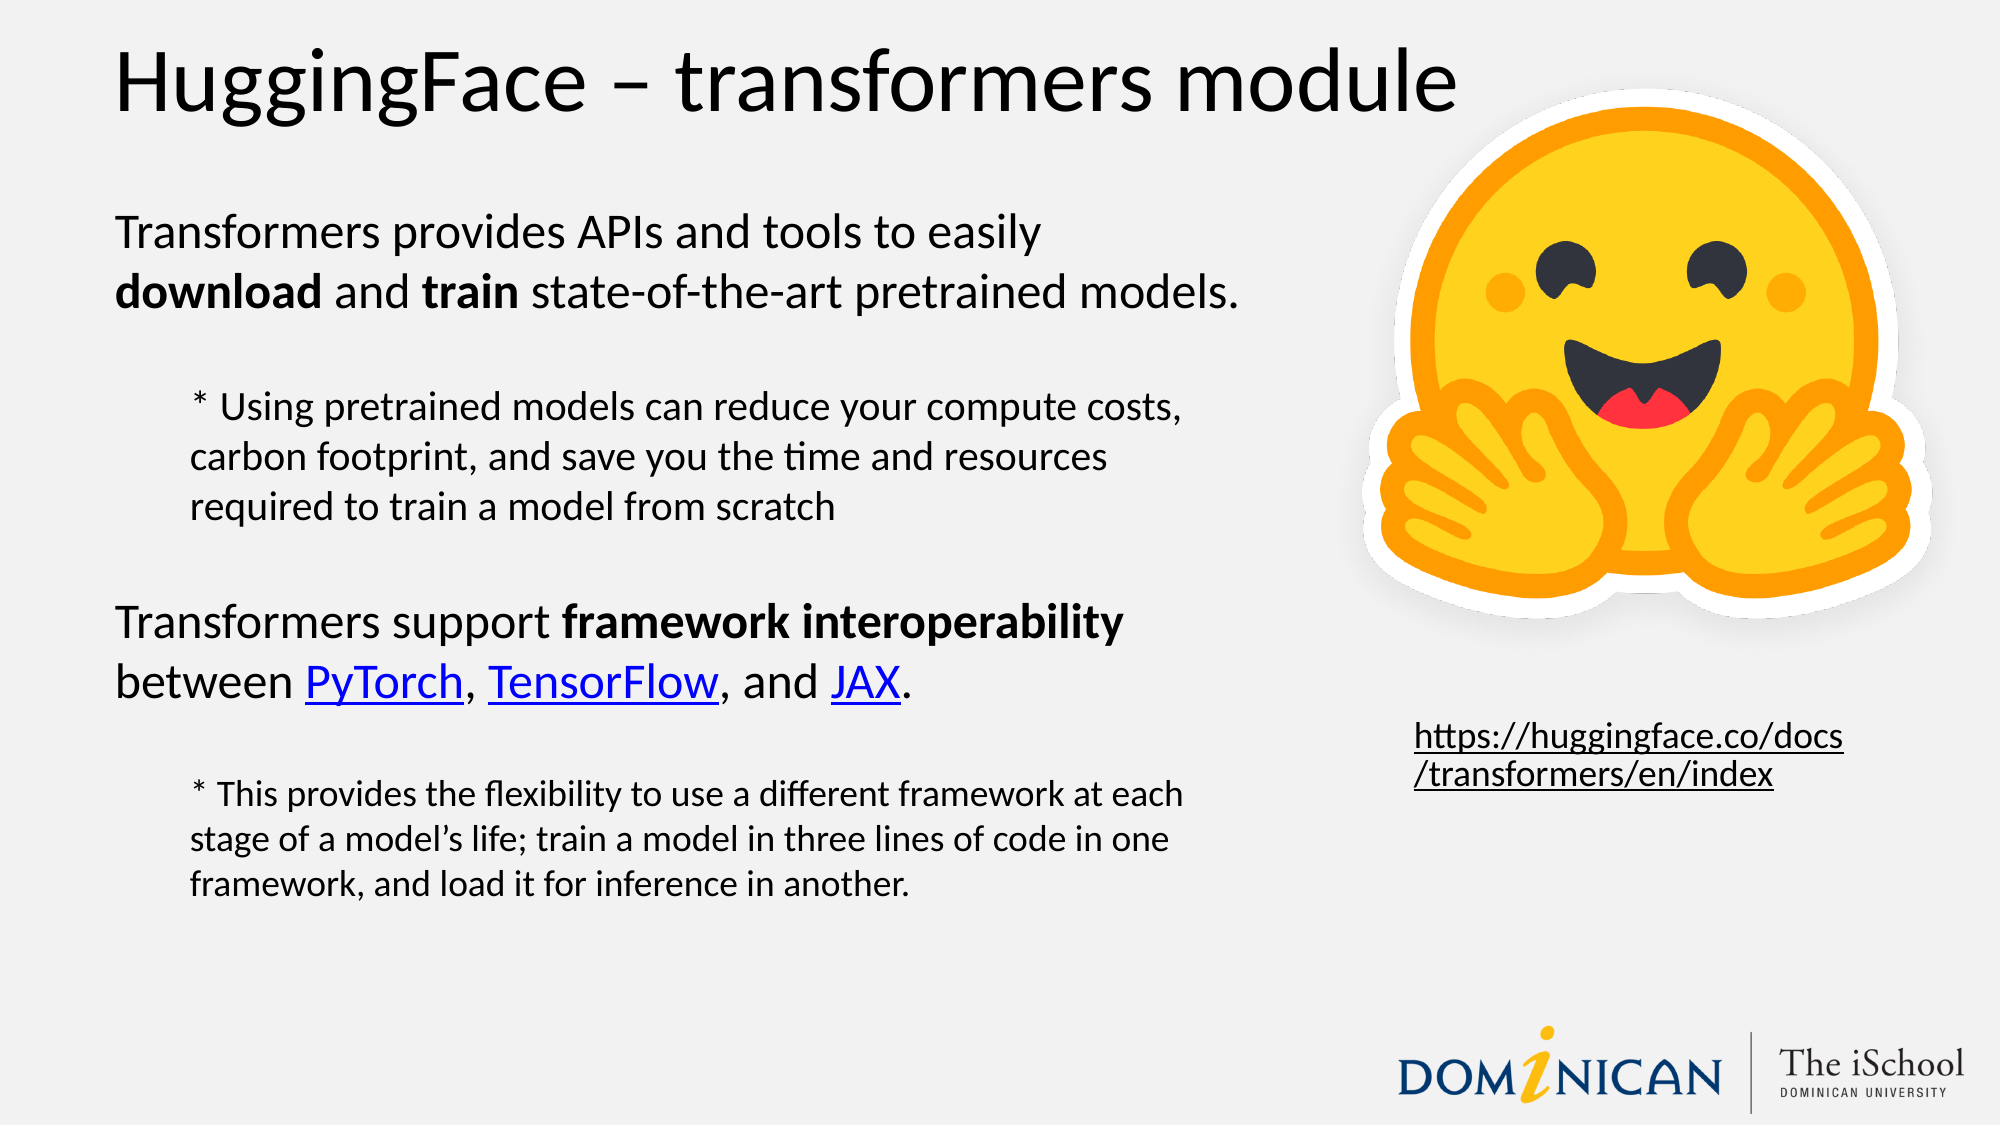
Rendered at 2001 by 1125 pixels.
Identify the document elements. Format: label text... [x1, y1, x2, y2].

picture [1290, 0, 2000, 709]
title HuggingFace – transformers module [99, 12, 1285, 147]
text_box https://huggingface.co/docs/transformers/en/index [1399, 717, 1869, 809]
picture [1384, 1020, 1973, 1114]
text_box Transformers provides APIs and tools to easily download and train state-of-the-art pretrained models. * Using pretrained models can reduce your compute costs, carbon footprint, and save you the time and resources required to train a model from scratch Transformers support framework interoperability between PyTorch, TensorFlow, and JAX. * This provides the flexibility to use a different framework at each stage of a model’s life; train a model in three lines of code in one framework, and load it for inference in another. [99, 191, 1265, 912]
